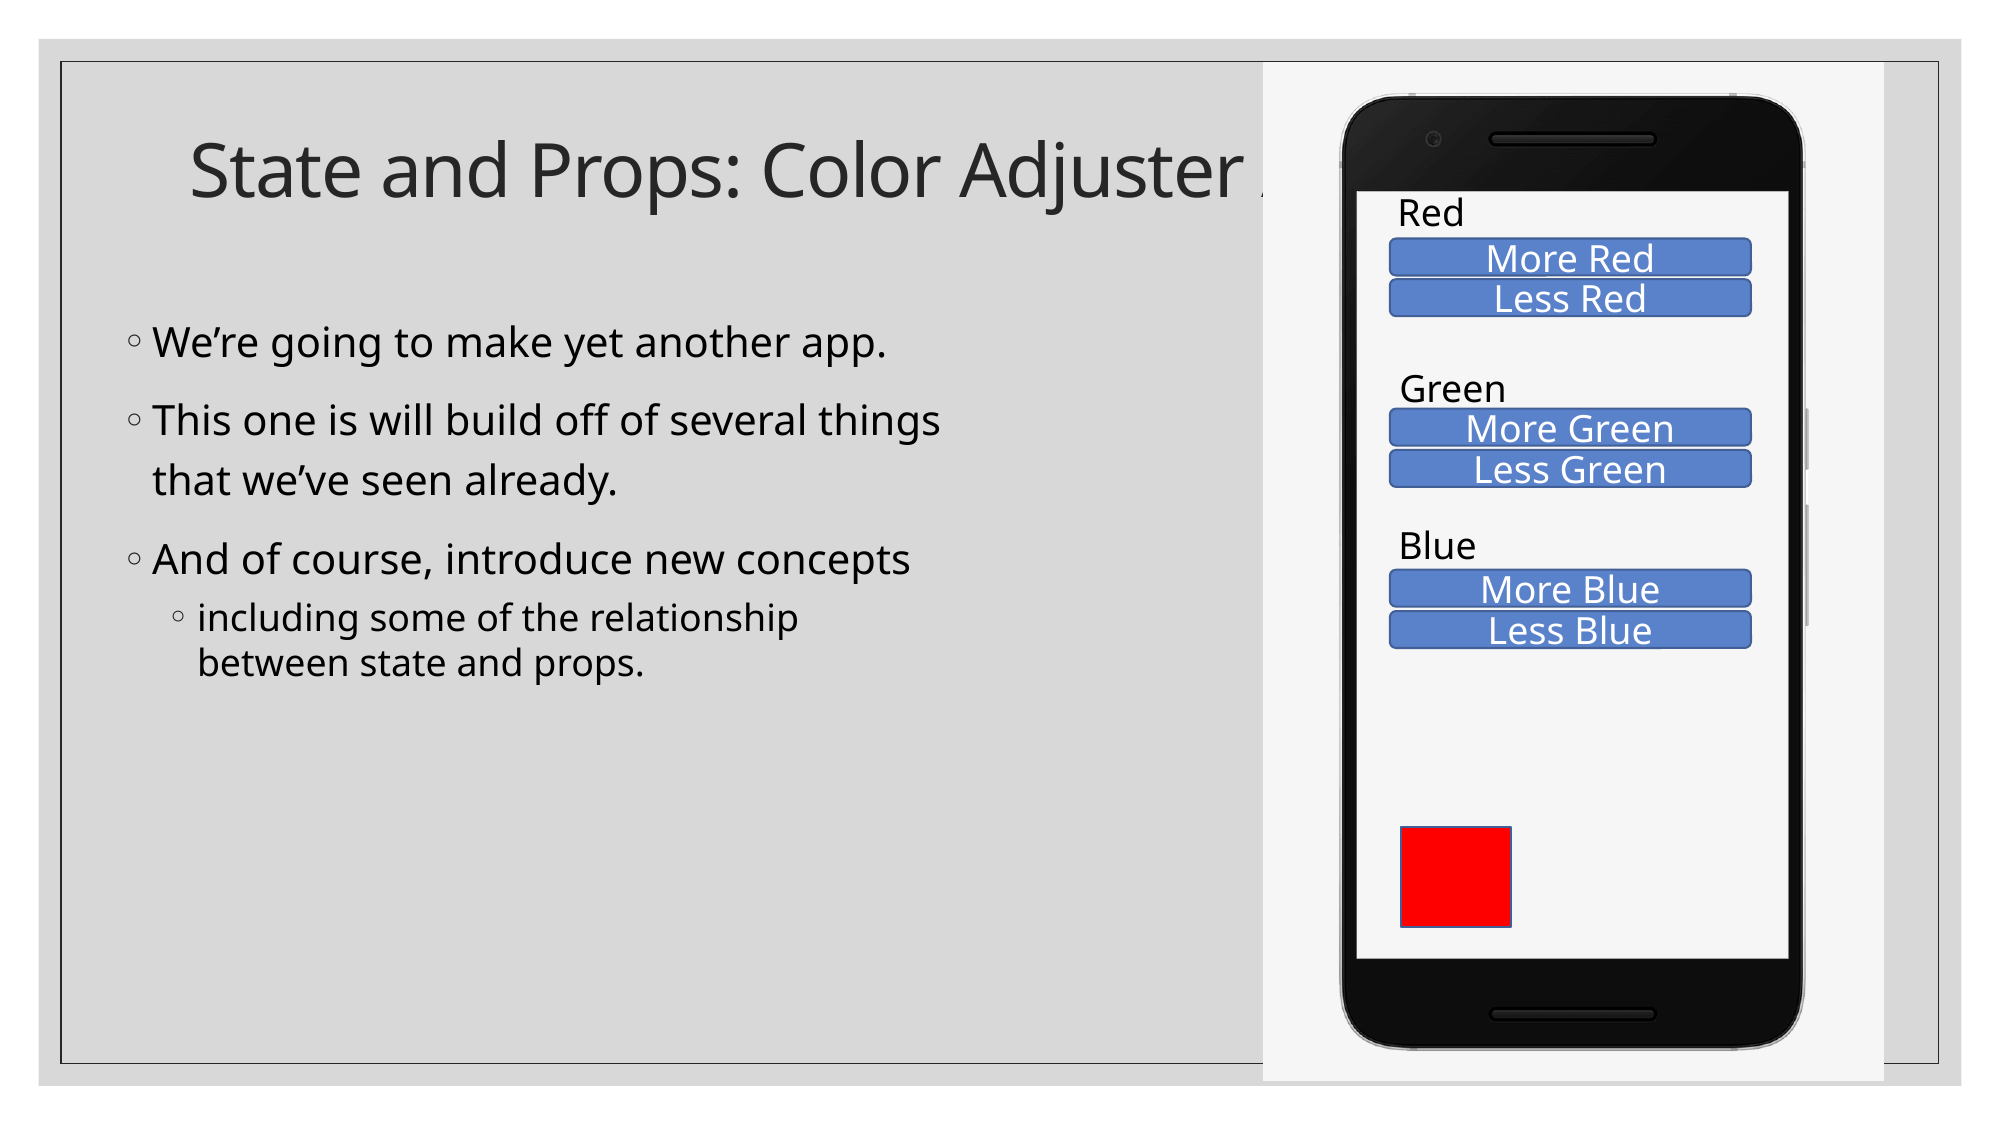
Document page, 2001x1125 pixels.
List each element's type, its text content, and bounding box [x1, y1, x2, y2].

title State and Props: Color Adjuster App [174, 105, 1257, 331]
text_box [1263, 62, 1884, 1081]
list We’re going to make yet another app. This one is will build off of several things that we’ve seen already. And of course, introduce new concepts including some of the relationship between state and props. [107, 297, 960, 930]
